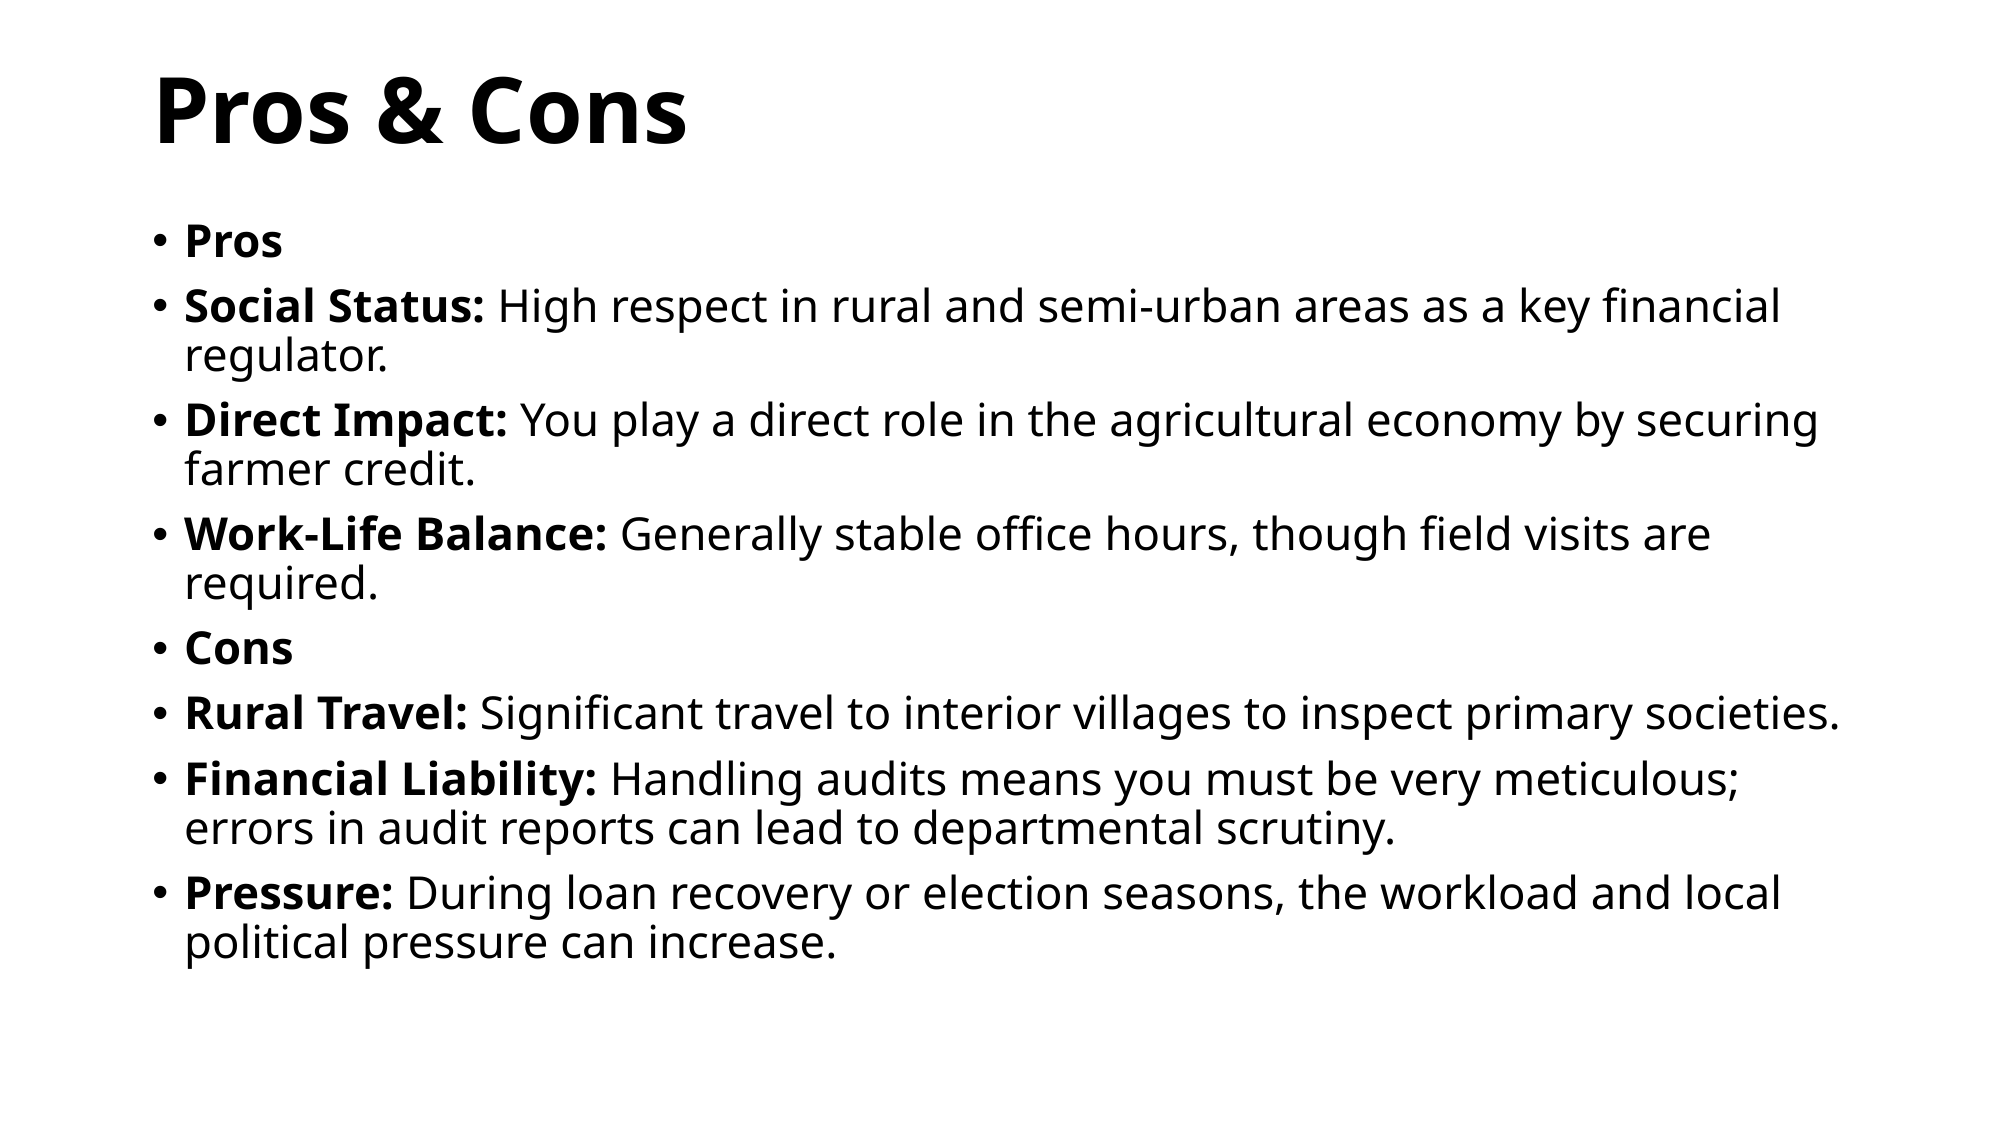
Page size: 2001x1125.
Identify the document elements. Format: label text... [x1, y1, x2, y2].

list Pros Social Status: High respect in rural and semi-urban areas as a key financial regulator. Direct Impact: You play a direct role in the agricultural economy by securing farmer credit. Work-Life Balance: Generally stable office hours, though field visits are required. Cons Rural Travel: Significant travel to interior villages to inspect primary societies. Financial Liability: Handling audits means you must be very meticulous; errors in audit reports can lead to departmental scrutiny. Pressure: During loan recovery or election seasons, the workload and local political pressure can increase. [137, 210, 1863, 1014]
title Pros & Cons [137, 59, 1863, 210]
